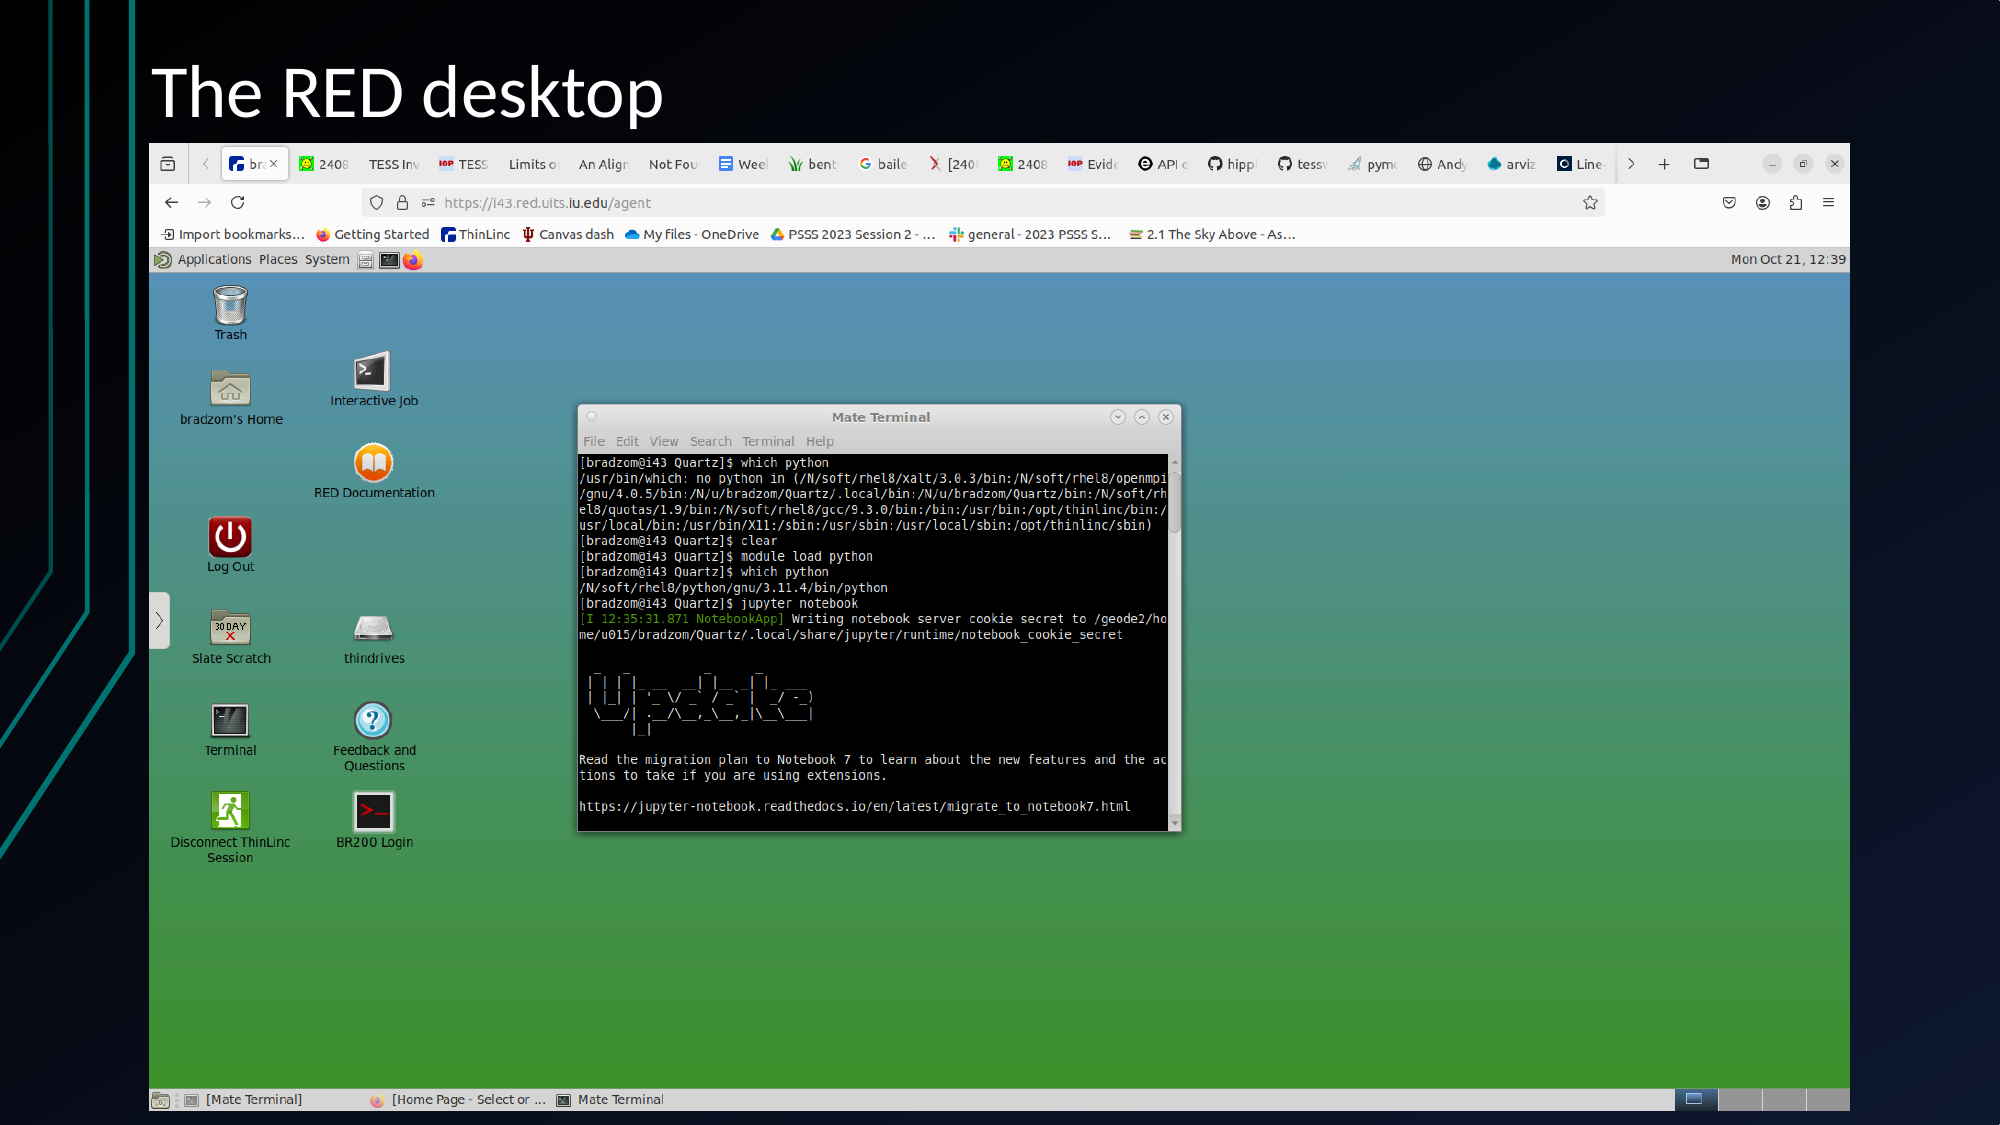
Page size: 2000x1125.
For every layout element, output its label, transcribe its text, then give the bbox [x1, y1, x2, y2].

title The RED desktop [130, 0, 1831, 144]
picture [149, 143, 1850, 1112]
